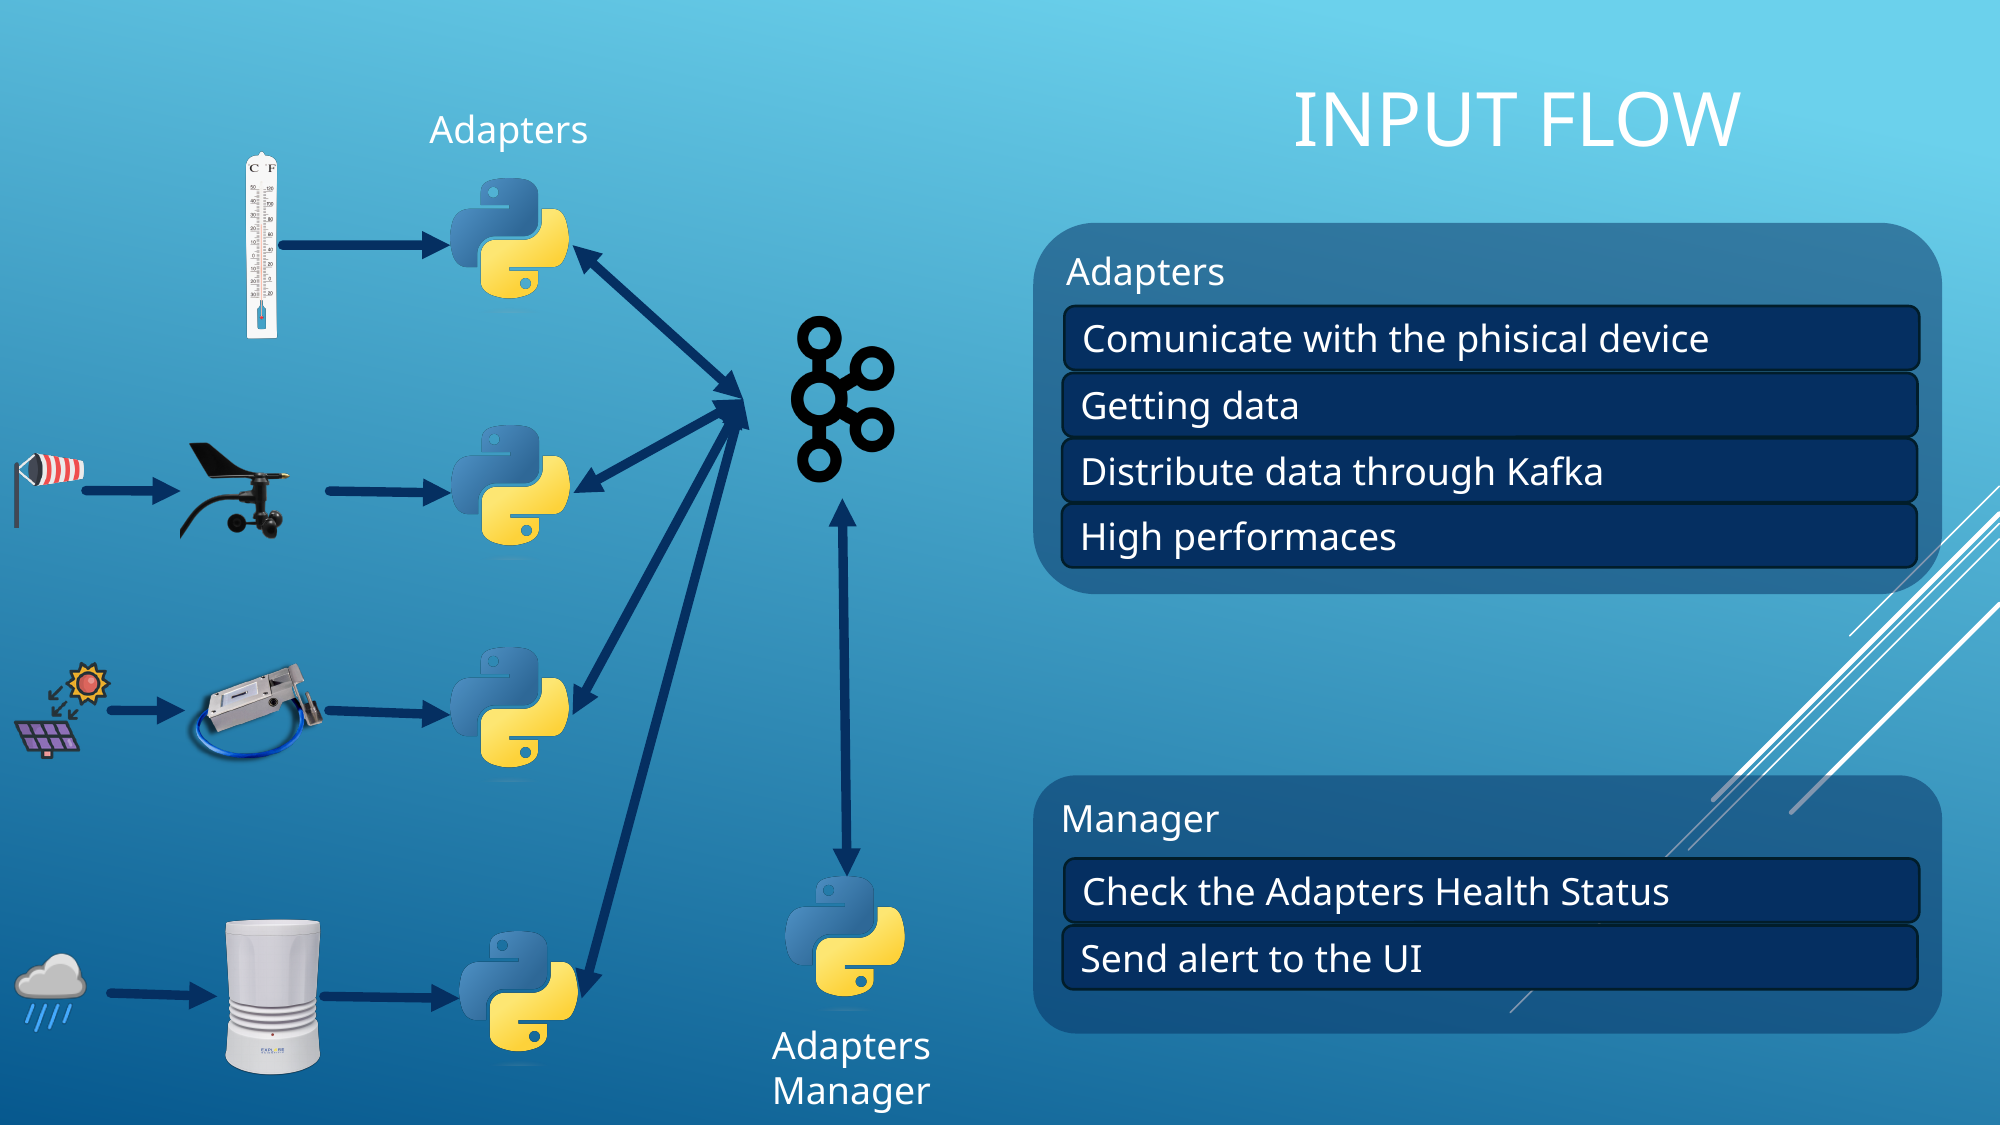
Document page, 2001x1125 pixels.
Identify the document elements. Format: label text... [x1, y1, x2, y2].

text_box Adapters [414, 98, 627, 158]
text_box Getting data [1061, 371, 1919, 438]
picture [450, 177, 573, 313]
picture [450, 425, 572, 561]
text_box Send alert to the UI [1061, 924, 1919, 991]
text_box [573, 400, 744, 494]
text_box Distribute data through Kafka [1060, 437, 1919, 503]
picture [744, 299, 942, 499]
text_box Check the Adapters Health Status [1063, 857, 1921, 924]
picture [11, 950, 88, 1036]
text_box High performaces [1060, 502, 1919, 569]
text_box AdaptersManager [757, 1014, 969, 1120]
title Input Flow [1111, 35, 1925, 198]
picture [184, 638, 330, 783]
picture [785, 876, 909, 1011]
picture [217, 916, 325, 1077]
picture [240, 149, 283, 341]
picture [11, 453, 87, 528]
picture [180, 441, 330, 541]
picture [459, 931, 582, 1066]
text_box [328, 710, 451, 716]
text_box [329, 490, 452, 494]
text_box Adapters [1033, 222, 1943, 595]
text_box Comunicate with the phisical device [1063, 304, 1921, 371]
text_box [581, 716, 744, 999]
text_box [572, 400, 744, 716]
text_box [572, 244, 744, 400]
picture [11, 660, 112, 761]
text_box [842, 498, 848, 877]
text_box Manager [1033, 775, 1943, 1034]
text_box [110, 992, 218, 997]
picture [450, 647, 573, 783]
